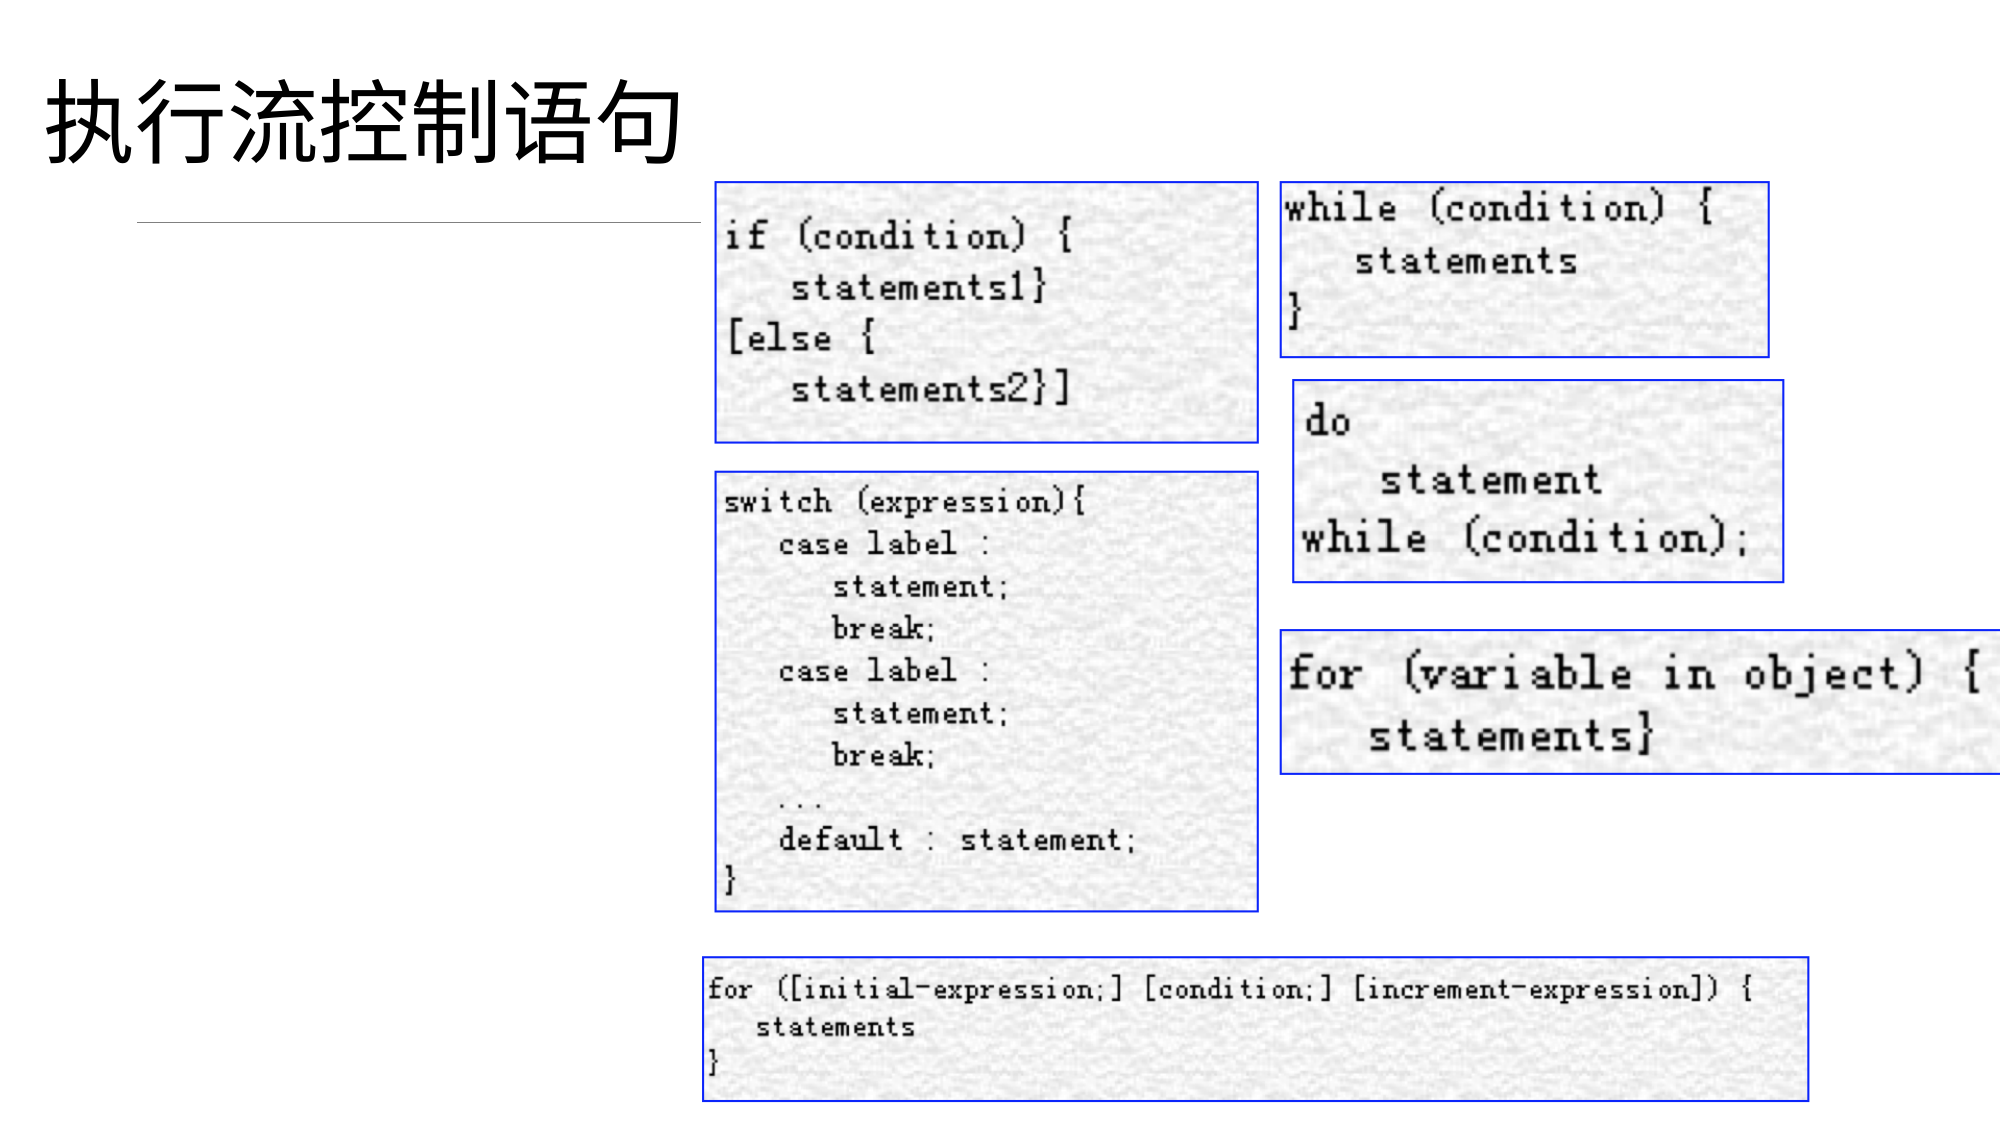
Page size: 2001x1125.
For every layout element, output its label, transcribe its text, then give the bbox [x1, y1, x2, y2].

picture [701, 154, 2000, 1125]
title 执行流控制语句 [29, 37, 1754, 216]
